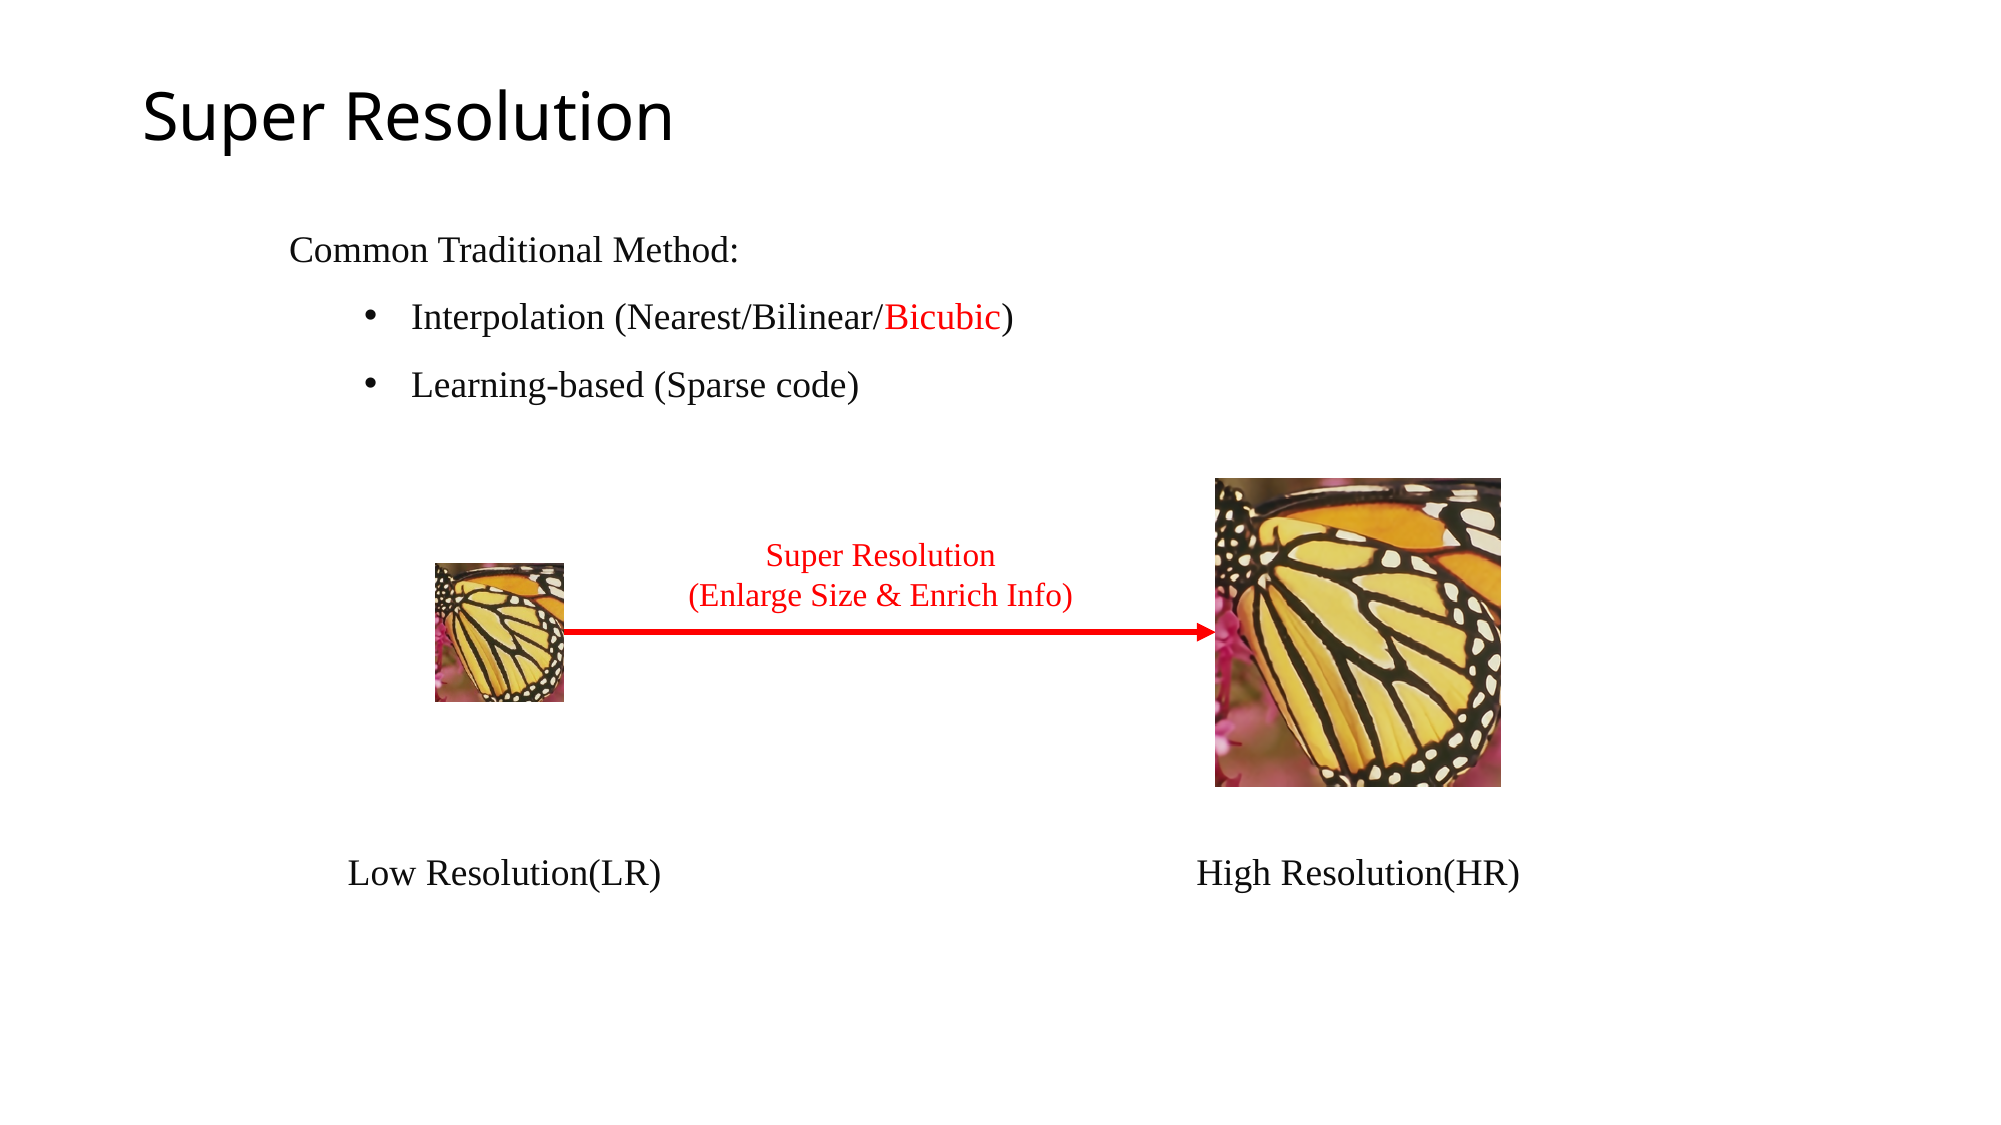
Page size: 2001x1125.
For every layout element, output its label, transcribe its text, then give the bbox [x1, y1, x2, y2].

picture [435, 563, 564, 702]
picture [1215, 478, 1501, 787]
text_box Common Traditional Method: Interpolation (Nearest/Bilinear/Bicubic) Learning-based (Sparse code) [274, 194, 1232, 413]
text_box Low Resolution(LR) [252, 841, 682, 901]
text_box Super Resolution (Enlarge Size & Enrich Info) [543, 526, 1144, 621]
text_box Super Resolution [127, 66, 1801, 162]
text_box High Resolution(HR) [1106, 841, 1536, 901]
